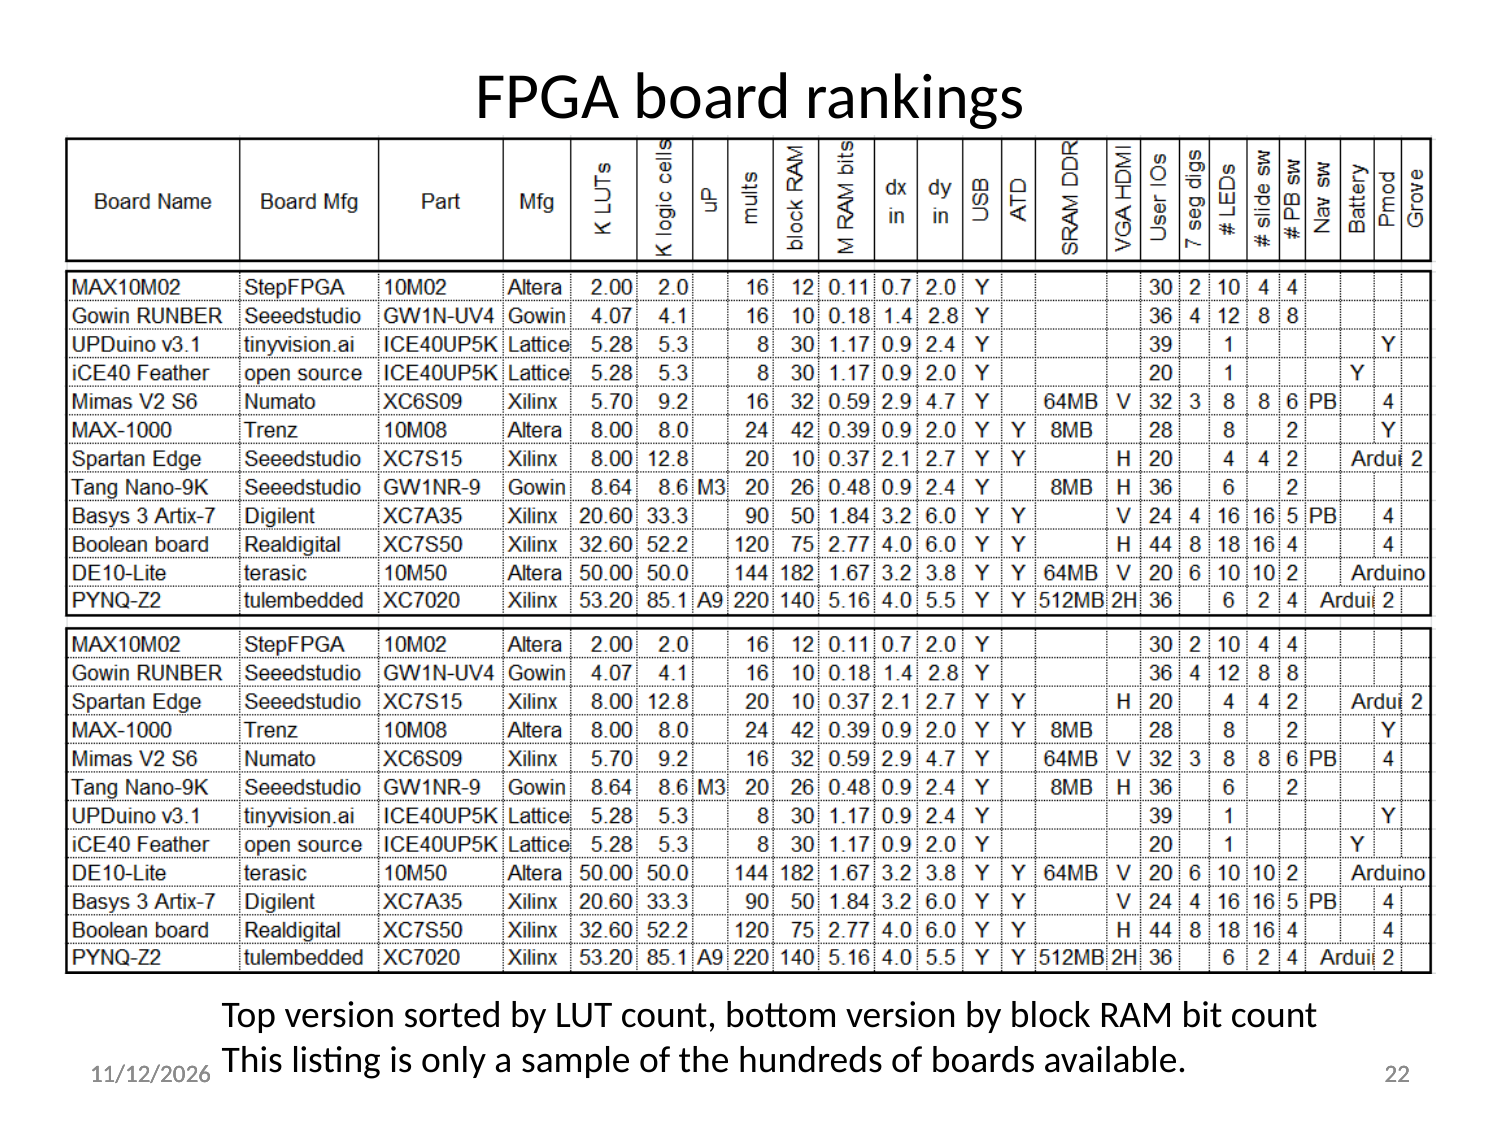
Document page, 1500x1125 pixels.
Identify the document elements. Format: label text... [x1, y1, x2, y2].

text_box 1/15/2023 [75, 1042, 425, 1103]
text_box [74, 45, 1425, 133]
text_box 22 [1074, 1042, 1425, 1103]
text_box Top version sorted by LUT count, bottom version by block RAM bit count This listing is only a sample of the hundreds of boards available. [206, 983, 1334, 1087]
picture [63, 135, 1437, 975]
